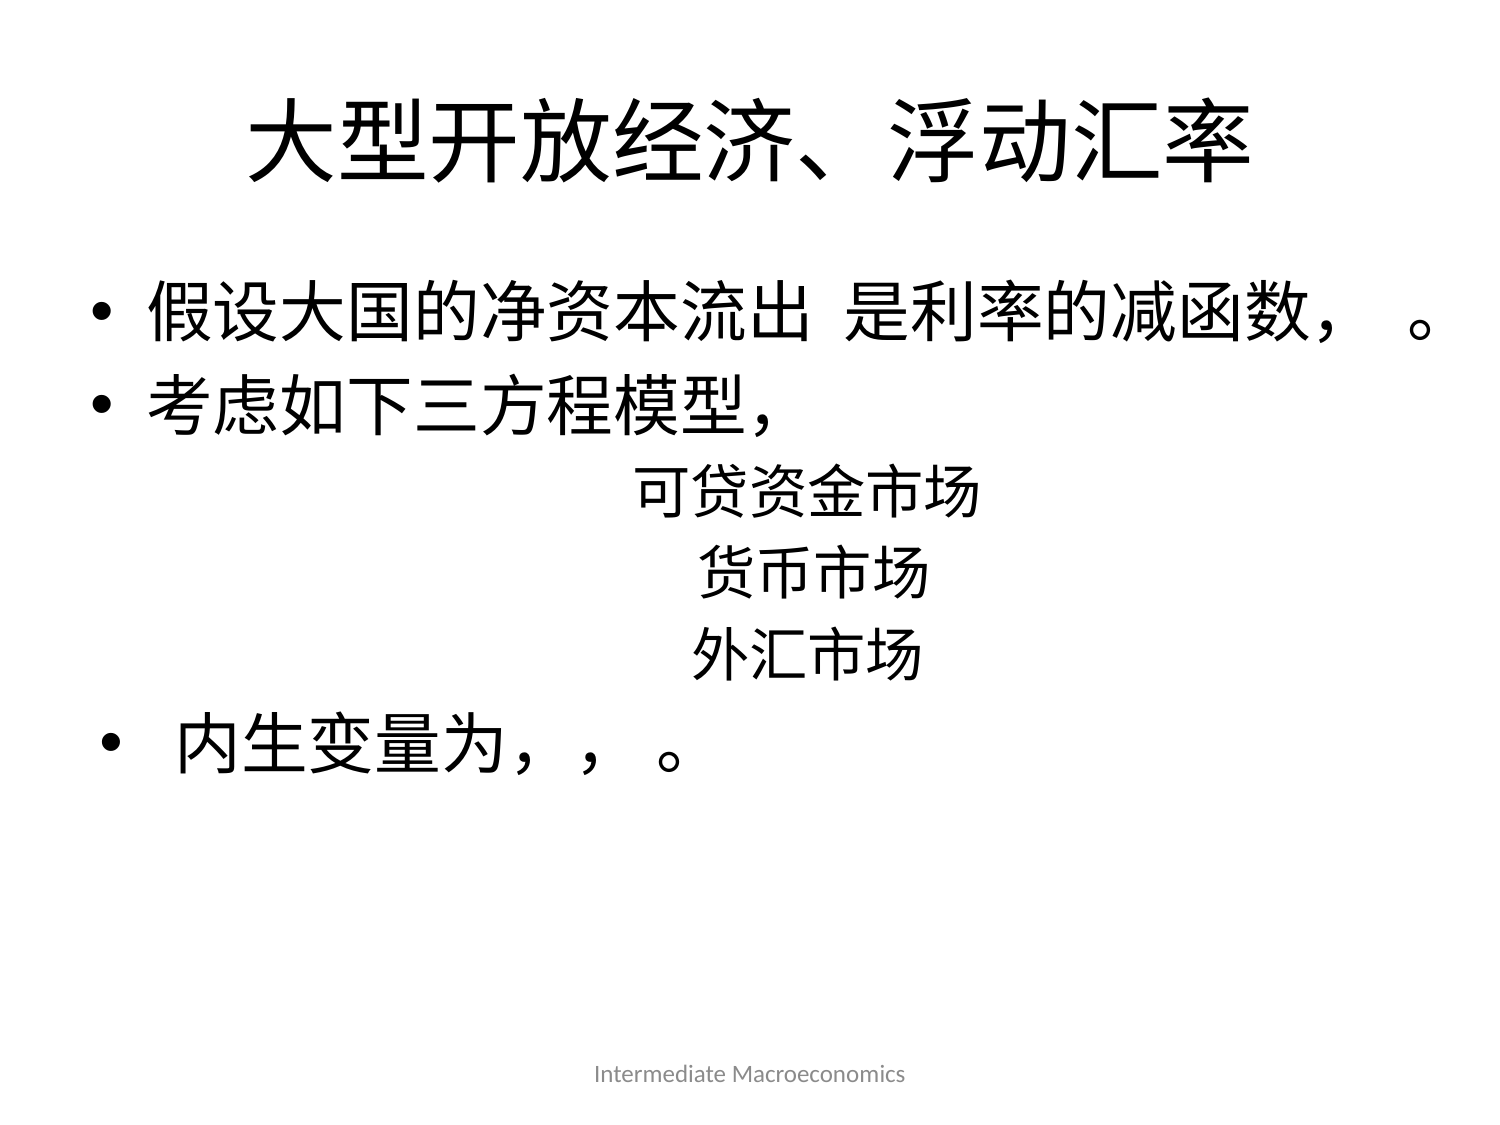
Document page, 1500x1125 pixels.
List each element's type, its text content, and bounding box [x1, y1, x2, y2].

title 大型开放经济、浮动汇率 [75, 45, 1425, 233]
footer Intermediate Macroeconomics [512, 1042, 988, 1103]
